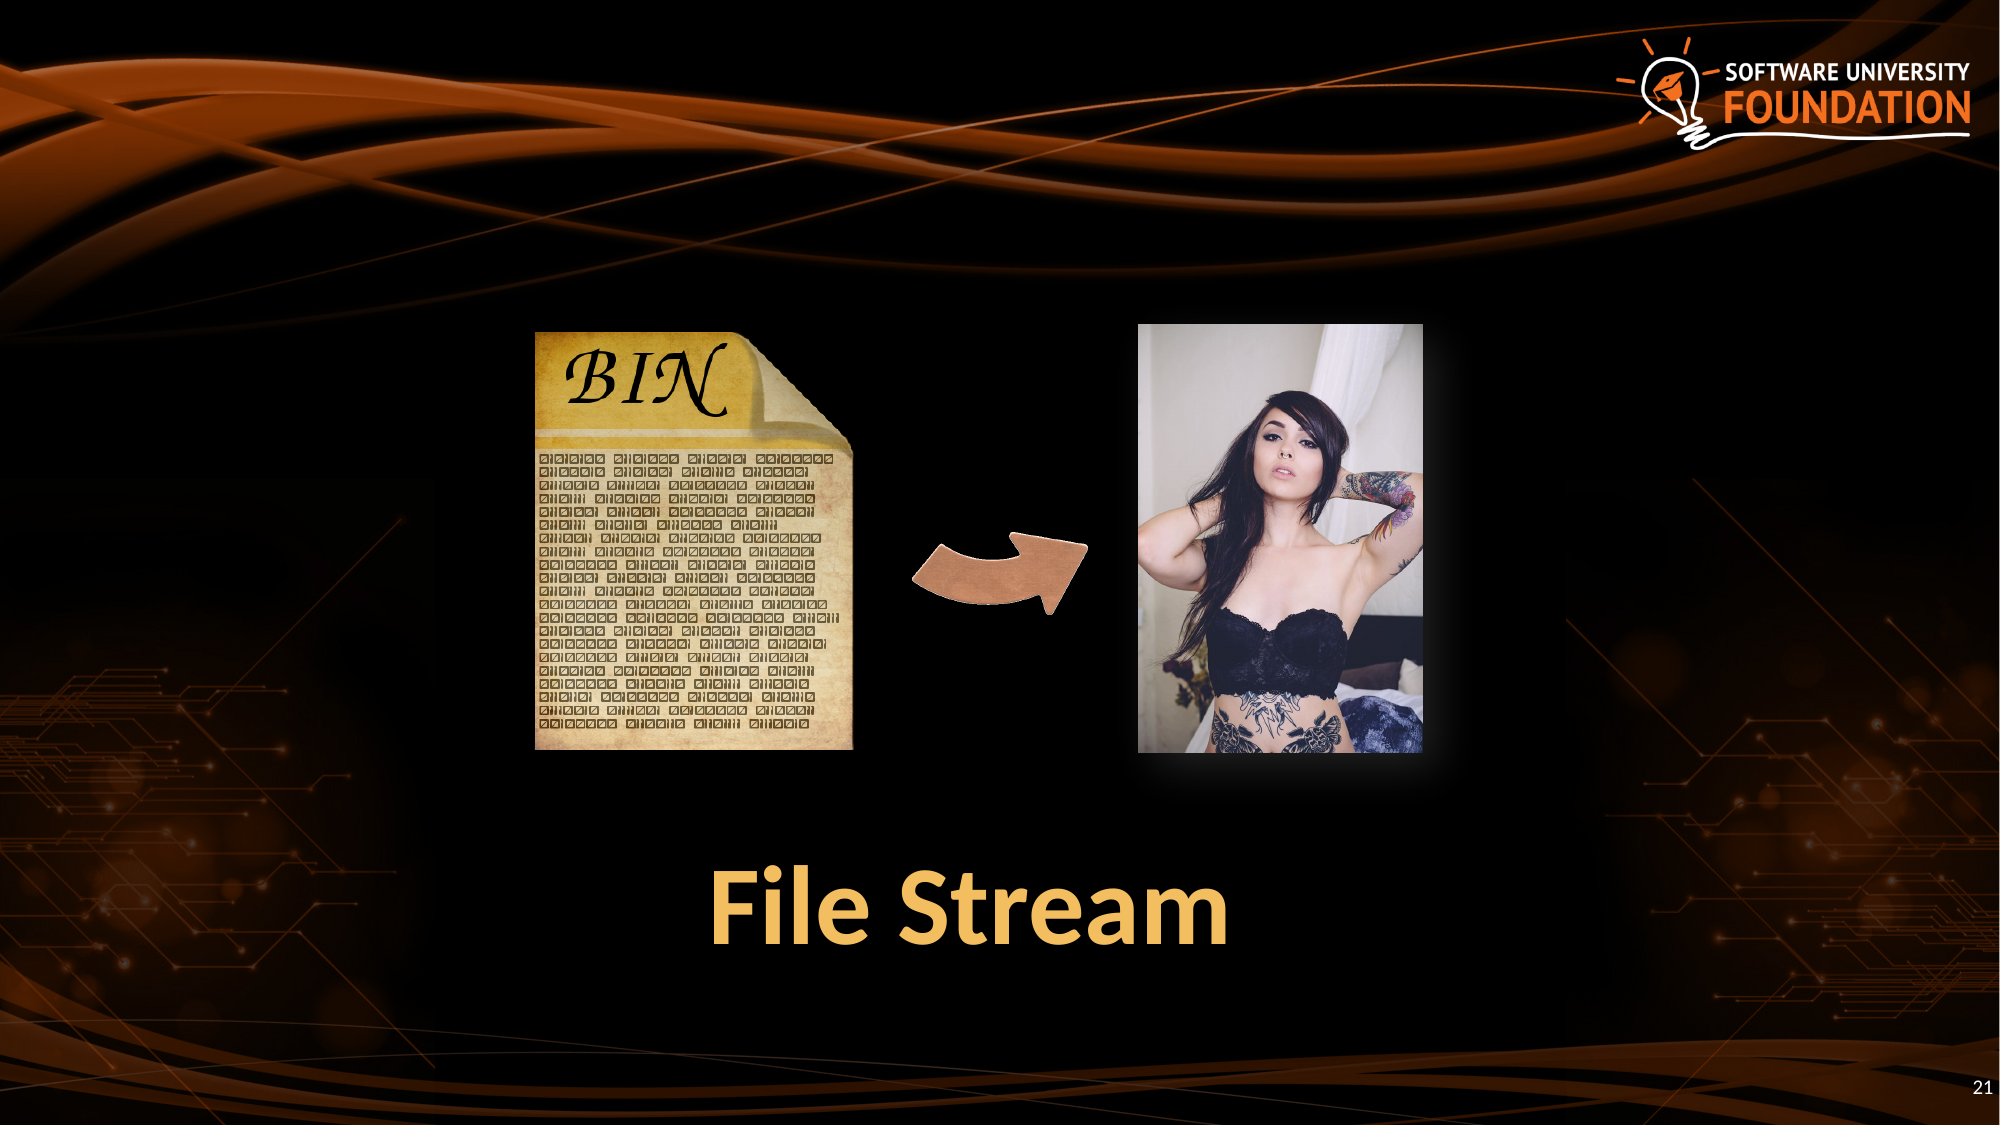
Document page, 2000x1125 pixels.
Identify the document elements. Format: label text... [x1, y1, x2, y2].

slide_number 21 [1929, 1070, 2000, 1103]
title File Stream [237, 840, 1704, 975]
picture [0, 0, 2000, 1125]
